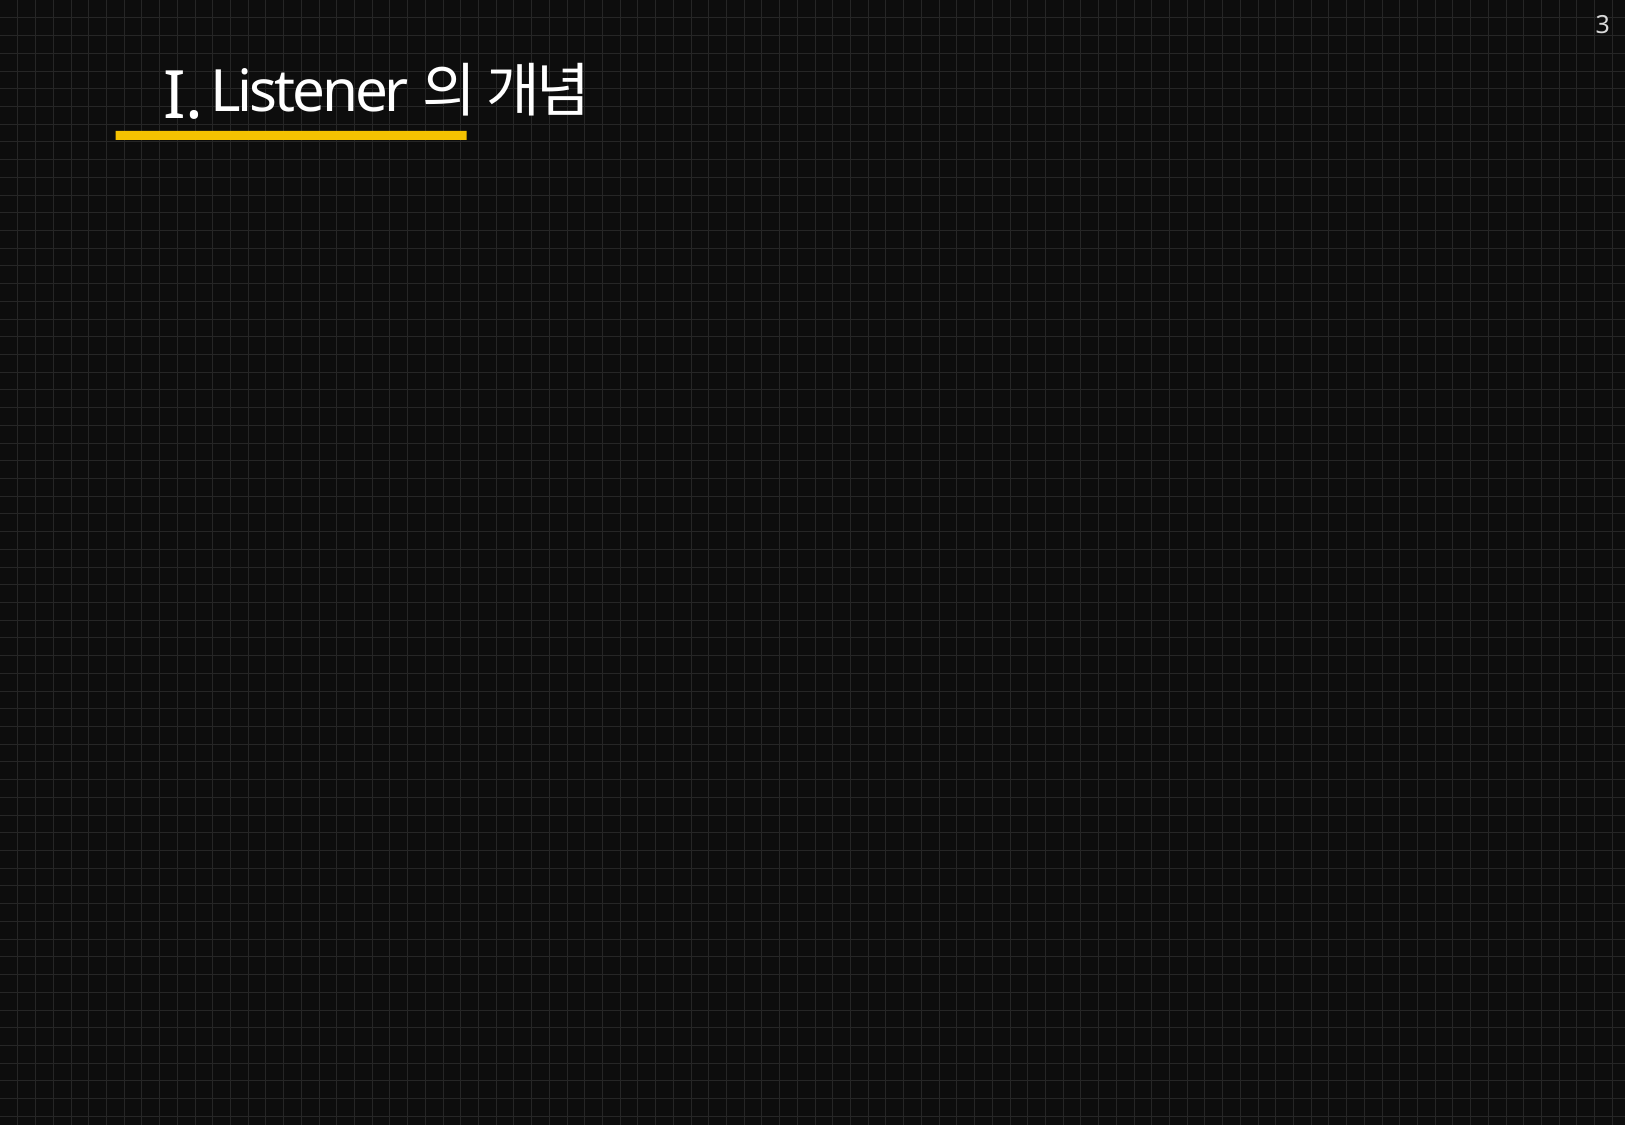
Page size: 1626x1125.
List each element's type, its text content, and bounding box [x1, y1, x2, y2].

text_box Listener의 개념 [290, 46, 605, 131]
text_box [113, 129, 469, 142]
slide_number 3 [1207, 0, 1625, 56]
text_box [148, 44, 290, 139]
